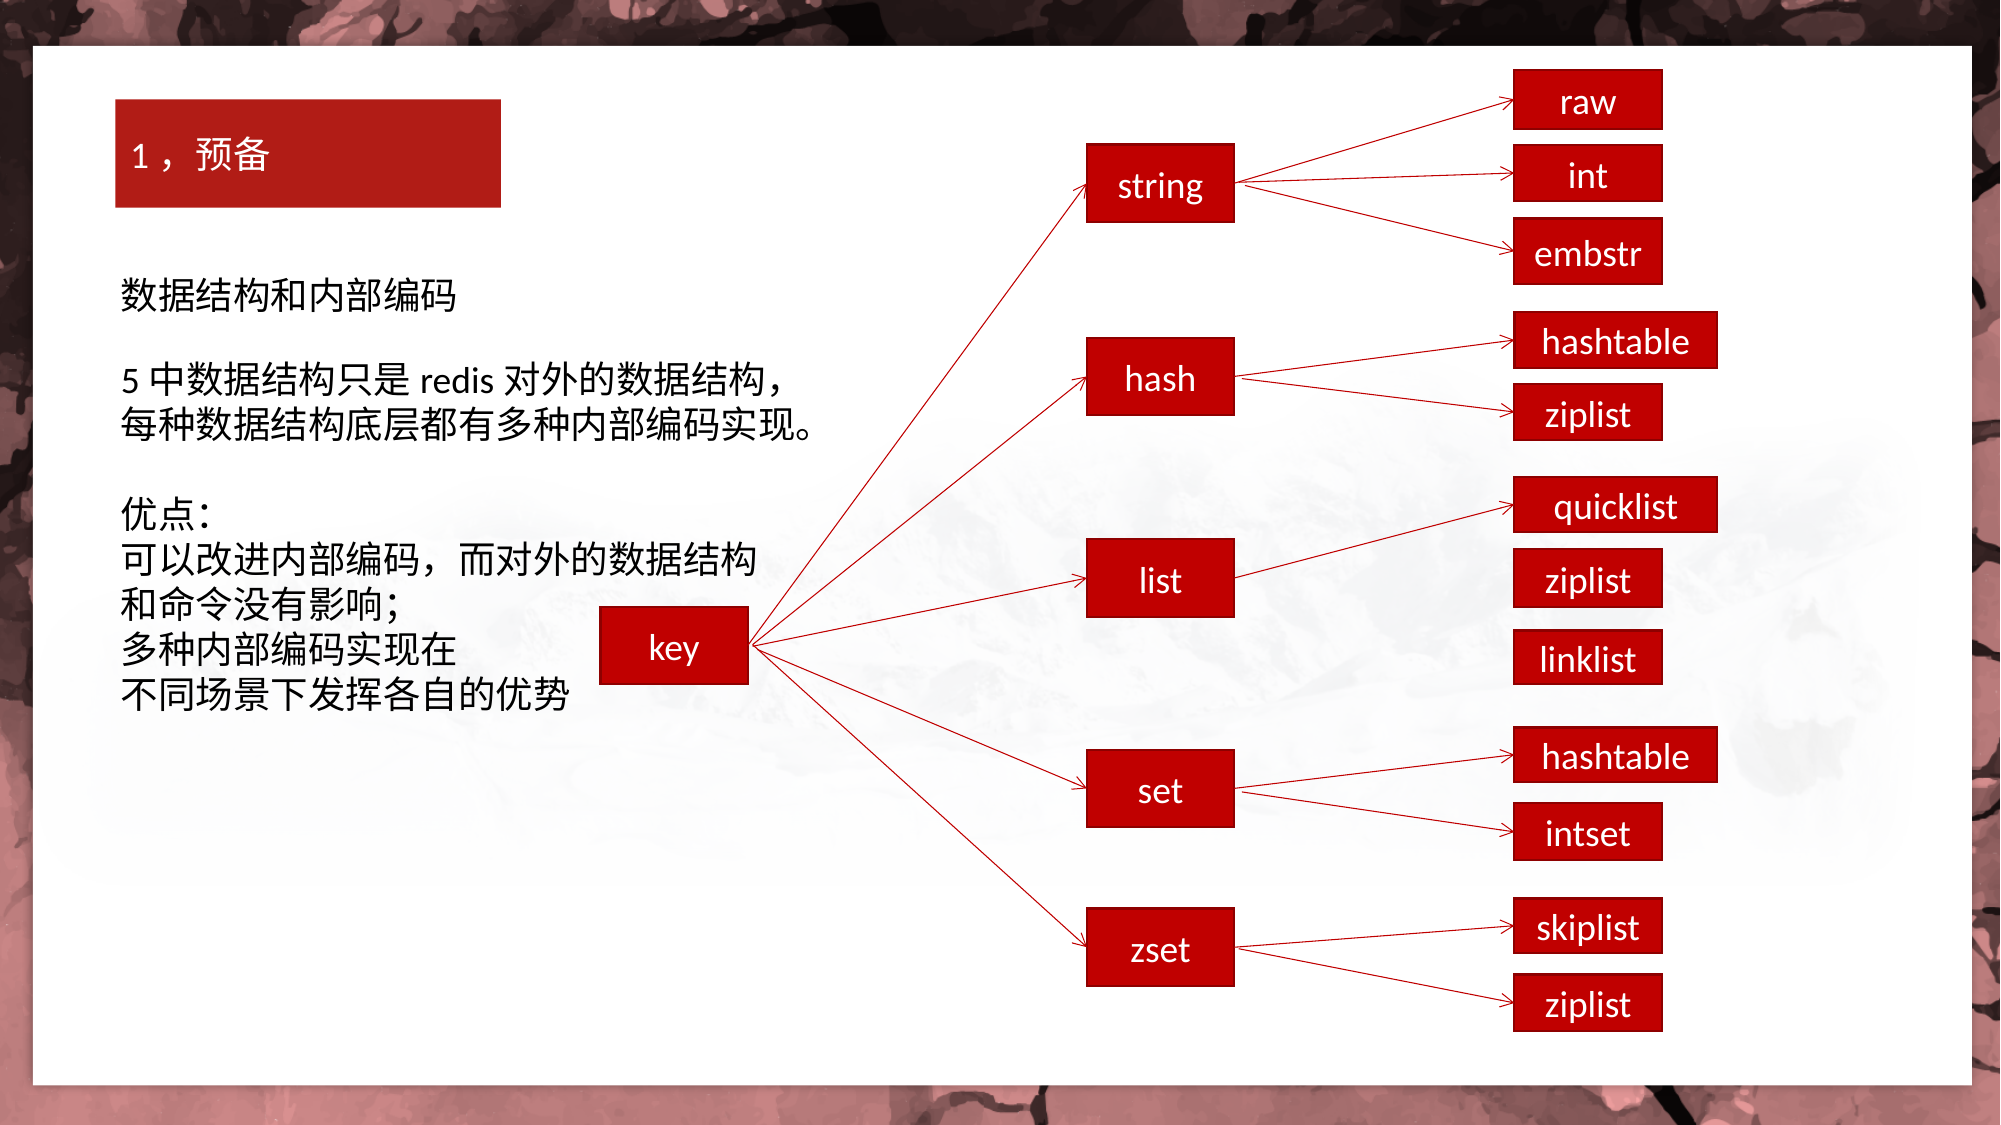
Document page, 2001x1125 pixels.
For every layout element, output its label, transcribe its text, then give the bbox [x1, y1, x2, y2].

text_box skiplist [1513, 897, 1663, 954]
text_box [749, 183, 1089, 646]
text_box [1238, 172, 1516, 183]
text_box intset [1513, 802, 1663, 861]
text_box zset [1086, 907, 1235, 987]
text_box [752, 644, 1089, 948]
text_box hash [1089, 337, 1235, 416]
text_box set [1089, 749, 1235, 828]
text_box embstr [1513, 217, 1663, 285]
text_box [1235, 504, 1517, 579]
text_box linklist [1513, 629, 1663, 685]
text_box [1235, 99, 1517, 184]
text_box ziplist [1513, 973, 1663, 1032]
text_box [1089, 325, 1984, 910]
text_box quicklist [1513, 476, 1718, 533]
text_box hashtable [1513, 726, 1718, 783]
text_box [752, 578, 1089, 644]
text_box raw [1513, 69, 1663, 130]
text_box 1，预备 [115, 99, 501, 208]
text_box ziplist [1513, 383, 1663, 441]
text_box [1235, 754, 1517, 789]
text_box 5中数据结构只是redis对外的数据结构， 每种数据结构底层都有多种内部编码实现。 优点： 可以改进内部编码，而对外的数据结构 和命令没有影响； 多种内部编码实现在 不同场景下发挥各自的优势 [106, 349, 752, 724]
text_box string [1086, 143, 1235, 223]
text_box [16, 325, 752, 910]
text_box 数据结构和内部编码 [106, 265, 474, 325]
text_box ziplist [1513, 548, 1663, 608]
text_box int [1513, 144, 1663, 202]
text_box hashtable [1513, 311, 1718, 369]
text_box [752, 376, 1089, 578]
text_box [1241, 791, 1517, 832]
text_box list [1089, 538, 1235, 618]
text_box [1238, 948, 1516, 1004]
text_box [1241, 378, 1517, 413]
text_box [1235, 340, 1517, 377]
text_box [1235, 925, 1517, 948]
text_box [1244, 185, 1516, 252]
